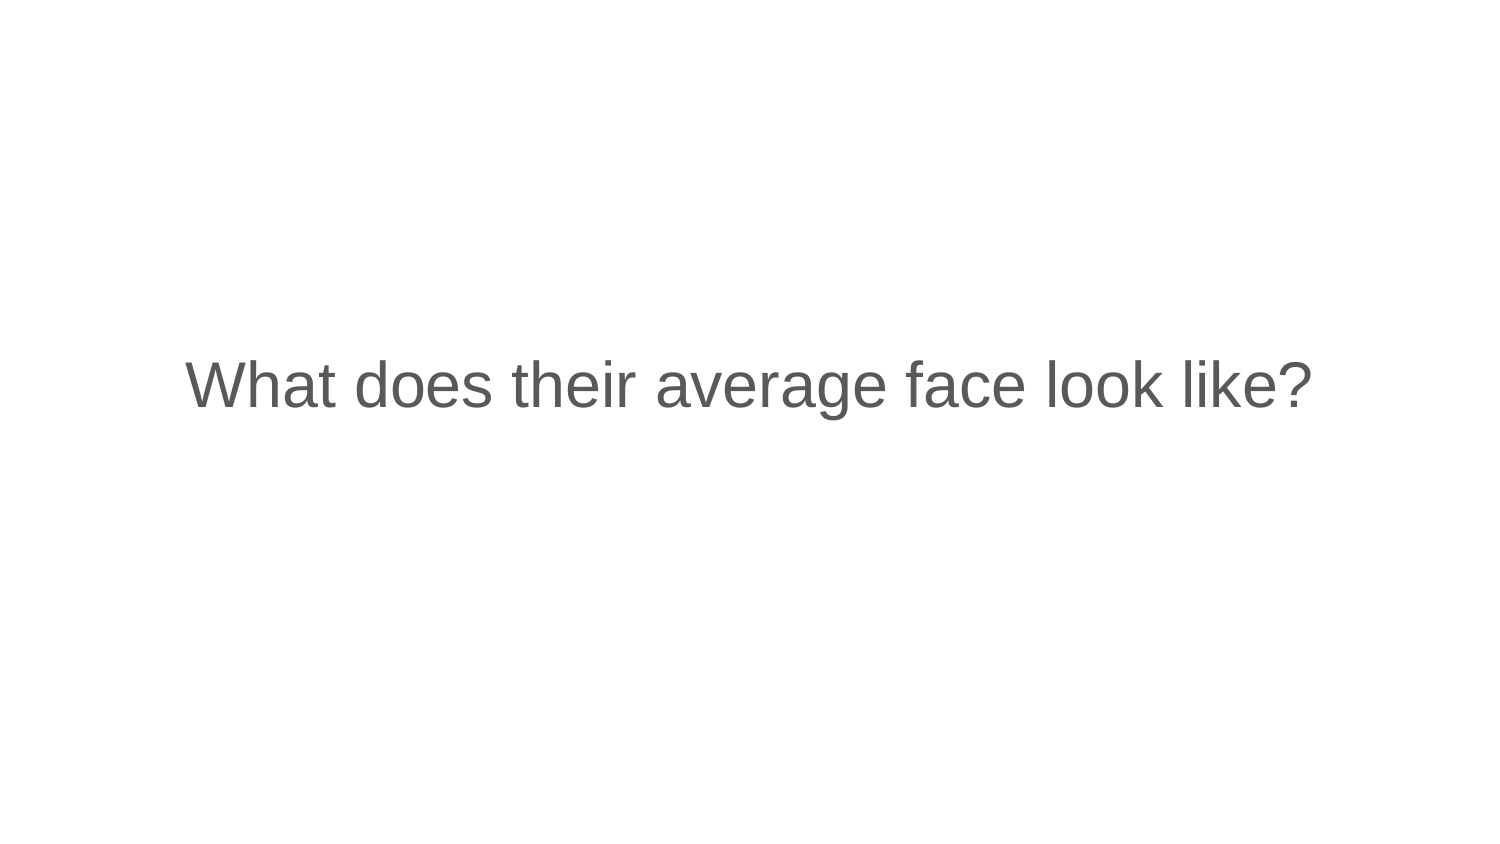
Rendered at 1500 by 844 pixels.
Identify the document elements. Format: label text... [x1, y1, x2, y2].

text_box What does their average face look like? [171, 327, 1359, 436]
